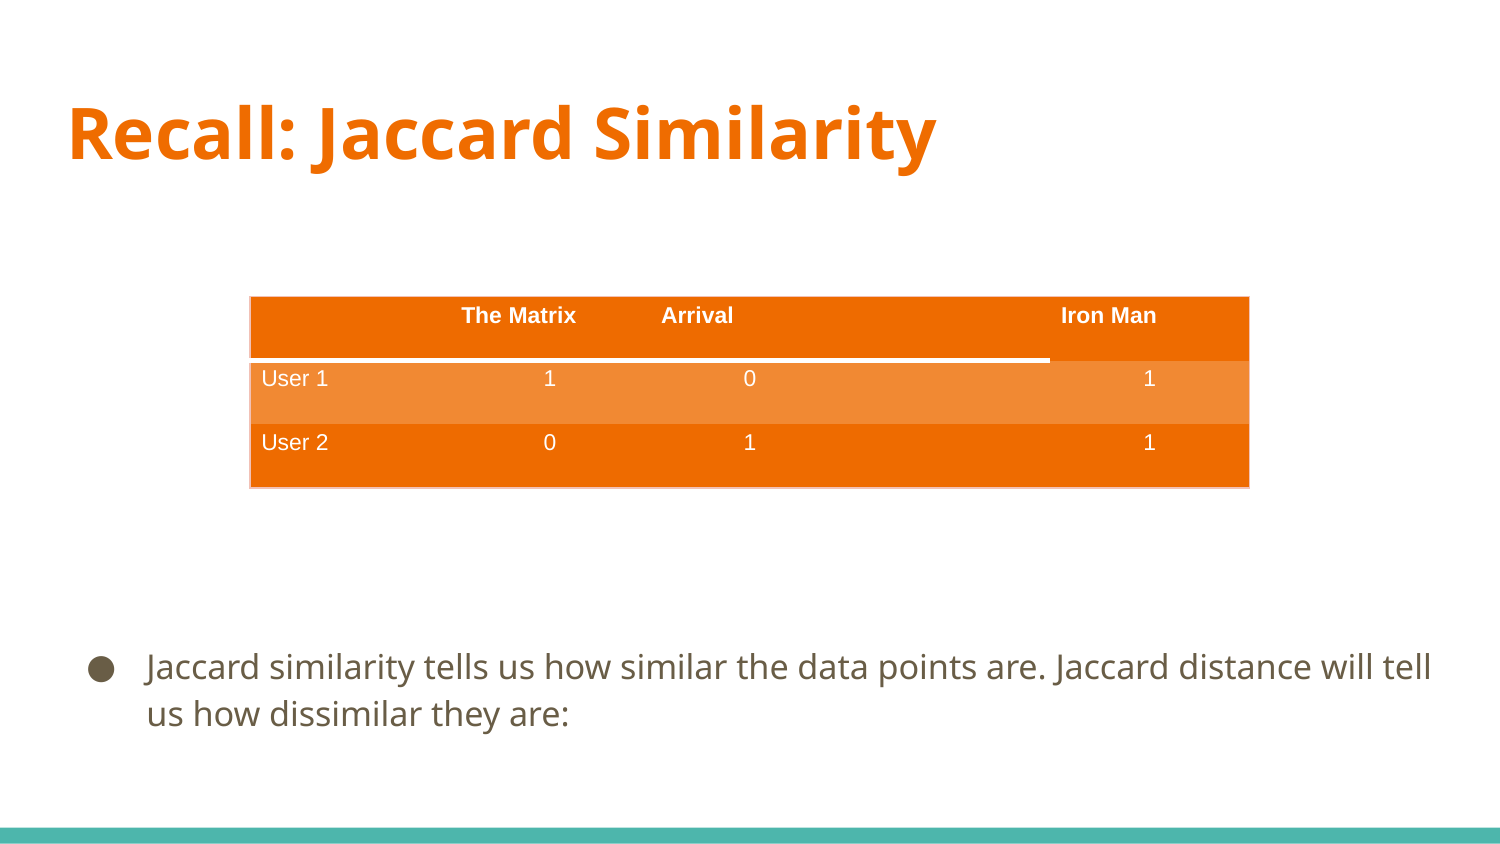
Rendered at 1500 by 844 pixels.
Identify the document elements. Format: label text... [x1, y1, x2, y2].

title Recall: Jaccard Similarity [51, 72, 1449, 189]
